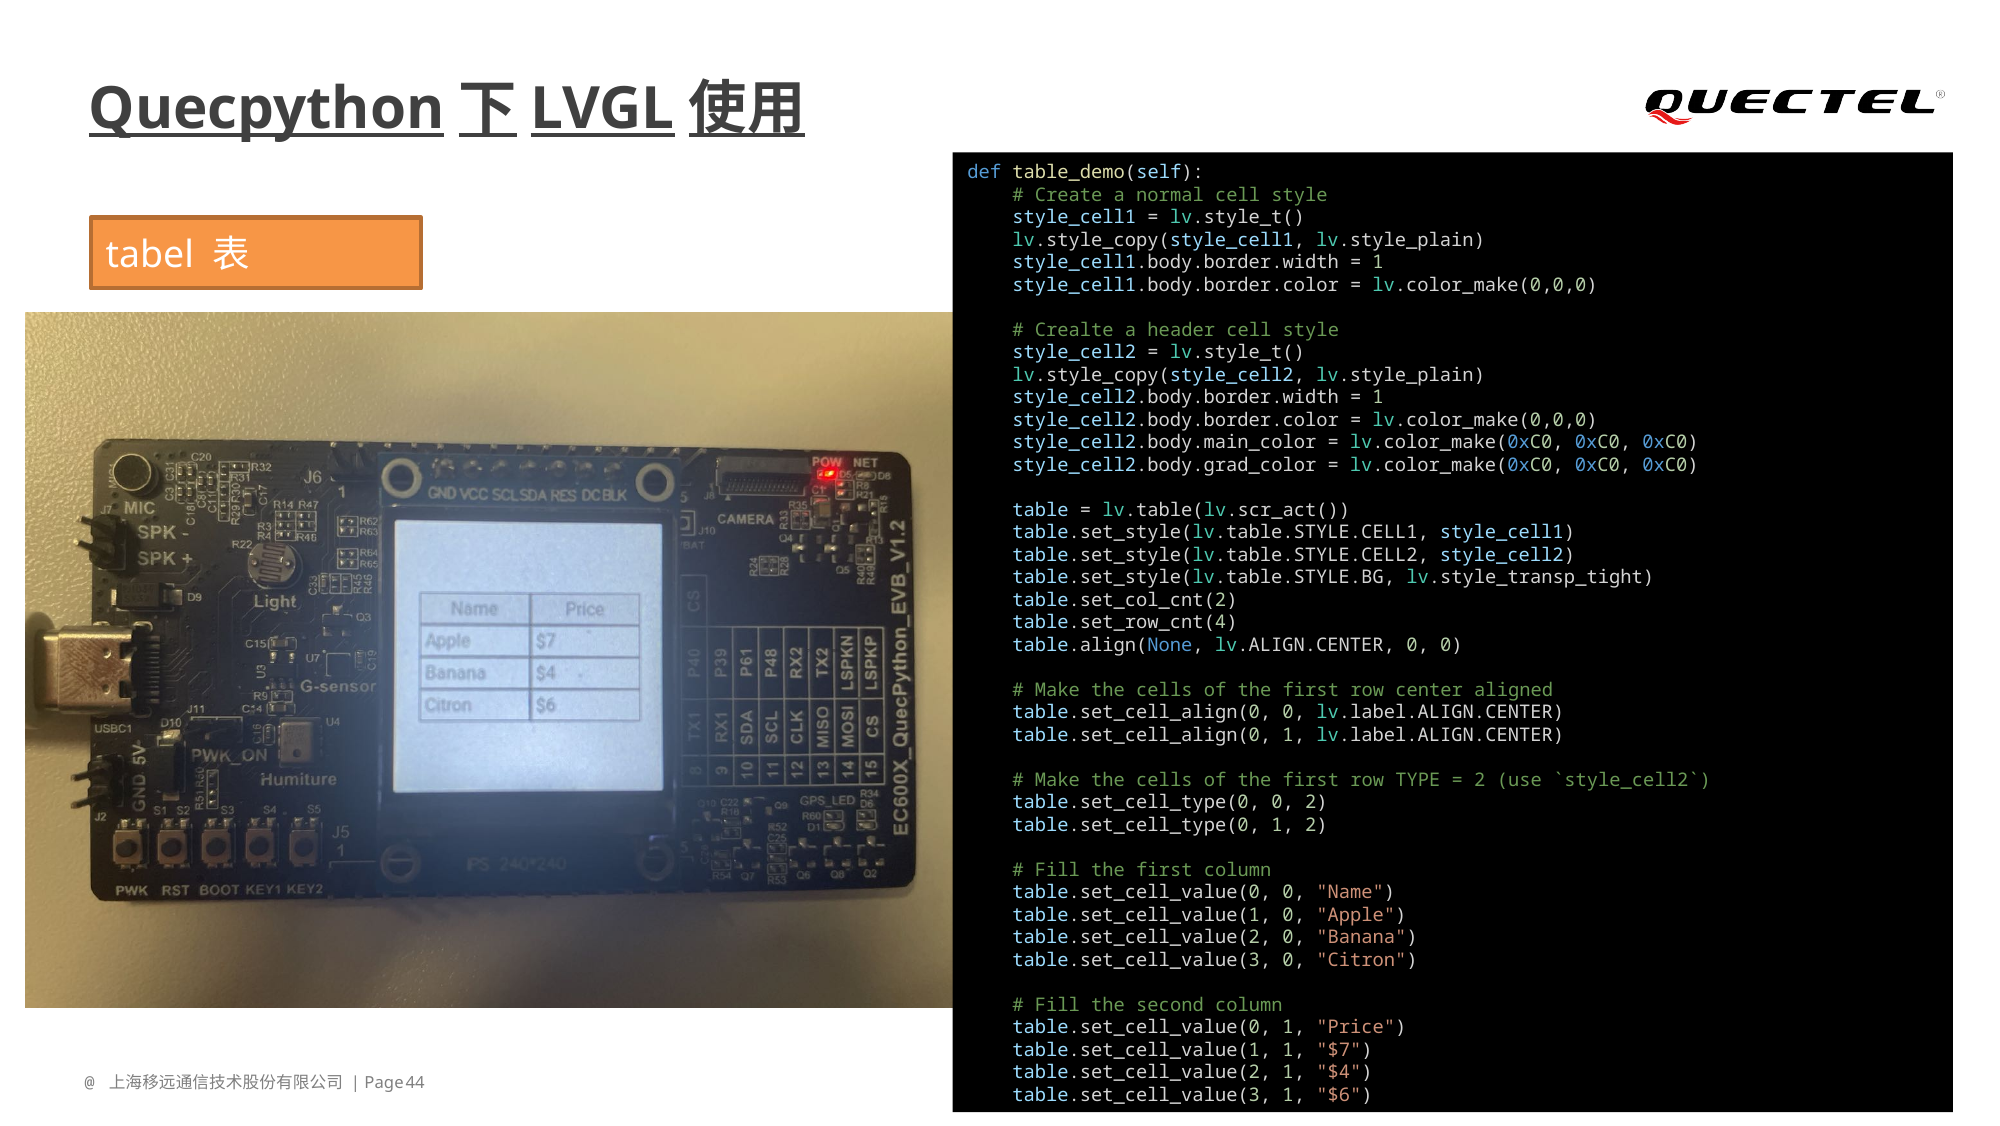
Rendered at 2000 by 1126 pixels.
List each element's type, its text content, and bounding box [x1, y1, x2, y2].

text_box def table_demo(self): # Create a normal cell style style_cell1 = lv.style_t() lv.style_copy(style_cell1, lv.style_plain) style_cell1.body.border.width = 1 style_cell1.body.border.color = lv.color_make(0,0,0) # Crealte a header cell style style_cell2 = lv.style_t() lv.style_copy(style_cell2, lv.style_plain) style_cell2.body.border.width = 1 style_cell2.body.border.color = lv.color_make(0,0,0) style_cell2.body.main_color = lv.color_make(0xC0, 0xC0, 0xC0) style_cell2.body.grad_color = lv.color_make(0xC0, 0xC0, 0xC0) table = lv.table(lv.scr_act()) table.set_style(lv.table.STYLE.CELL1, style_cell1) table.set_style(lv.table.STYLE.CELL2, style_cell2) table.set_style(lv.table.STYLE.BG, lv.style_transp_tight) table.set_col_cnt(2) table.set_row_cnt(4) table.align(None, lv.ALIGN.CENTER, 0, 0) # Make the cells of the first row center aligned table.set_cell_align(0, 0, lv.label.ALIGN.CENTER) table.set_cell_align(0, 1, lv.label.ALIGN.CENTER) # Make the cells of the first row TYPE = 2 (use `style_cell2`) table.set_cell_type(0, 0, 2) table.set_cell_type(0, 1, 2) # Fill the first column table.set_cell_value(0, 0, "Name") table.set_cell_value(1, 0, "Apple") table.set_cell_value(2, 0, "Banana") table.set_cell_value(3, 0, "Citron") # Fill the second column table.set_cell_value(0, 1, "Price") table.set_cell_value(1, 1, "$7") table.set_cell_value(2, 1, "$4") table.set_cell_value(3, 1, "$6") [952, 152, 1953, 1113]
text_box tabel 表 [89, 215, 423, 290]
picture [25, 312, 953, 1009]
picture [1631, 78, 1957, 133]
title Quecpython下LVGL使用 [71, 81, 1887, 129]
